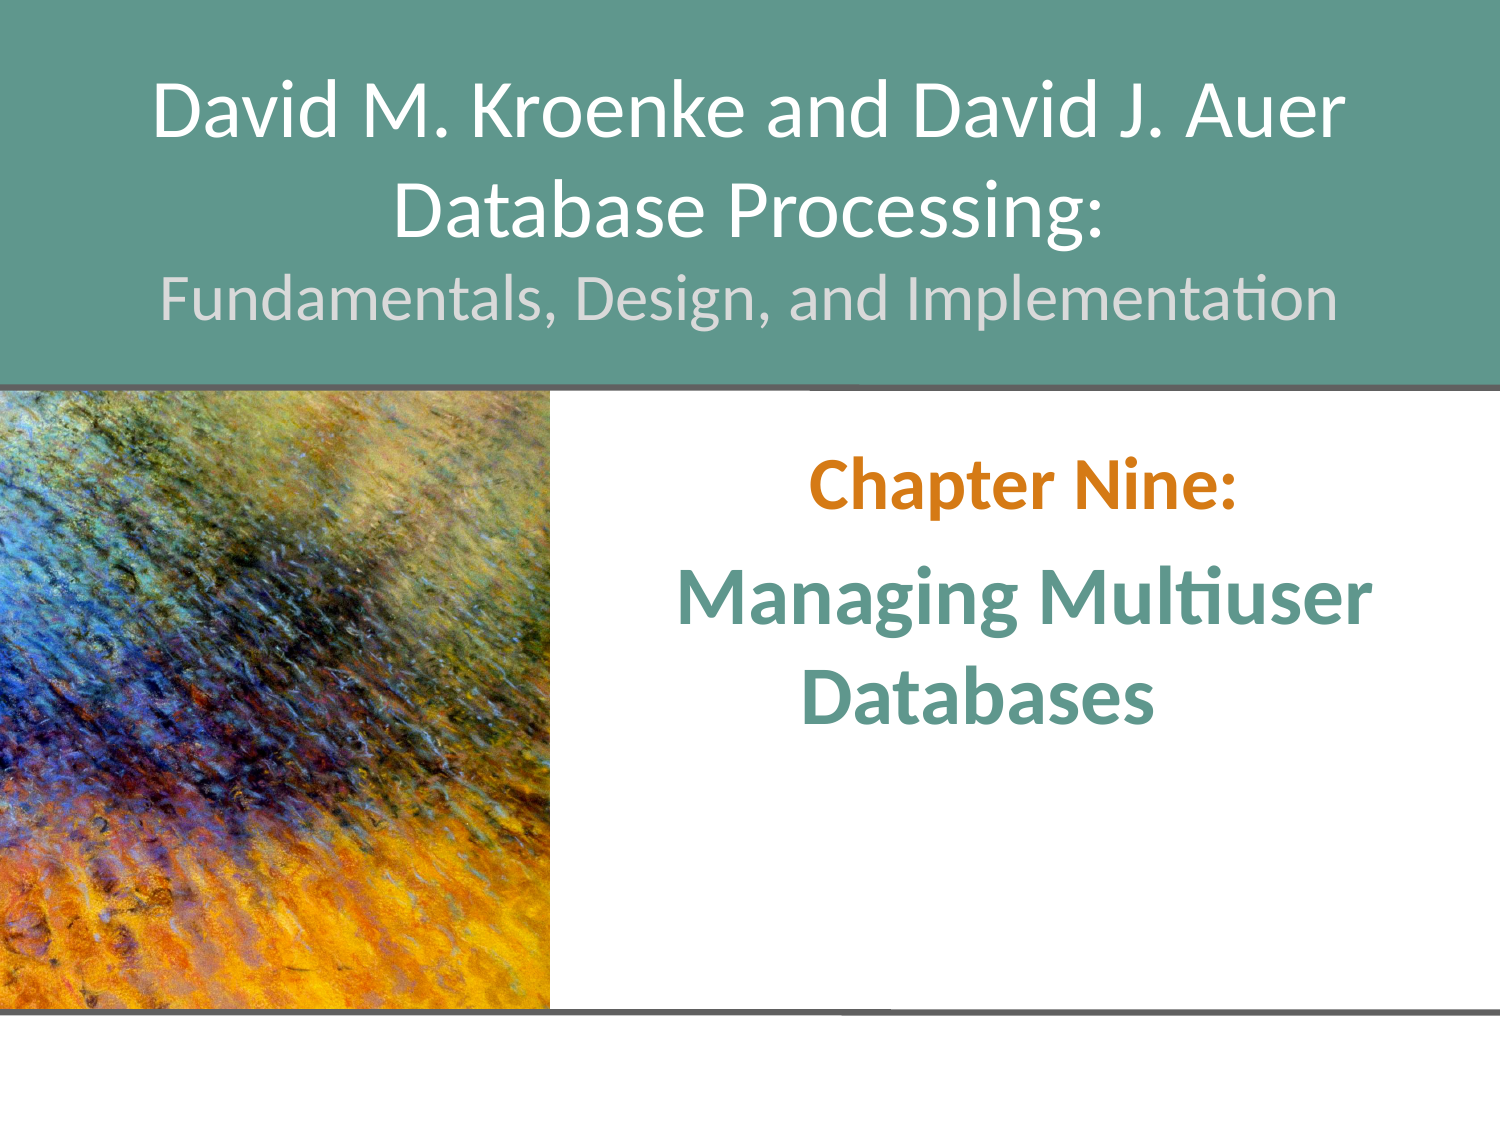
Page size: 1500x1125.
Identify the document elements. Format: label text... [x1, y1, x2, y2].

text_box [554, 397, 1388, 513]
picture [0, 388, 551, 1011]
text_box [75, 249, 1388, 384]
text_box Chapter Nine: Managing Multiuser Databases [554, 394, 1500, 1009]
title David M. Kroenke and David J. Auer Database Processing: Fundamentals, Design, and Implementation [0, 0, 1500, 384]
